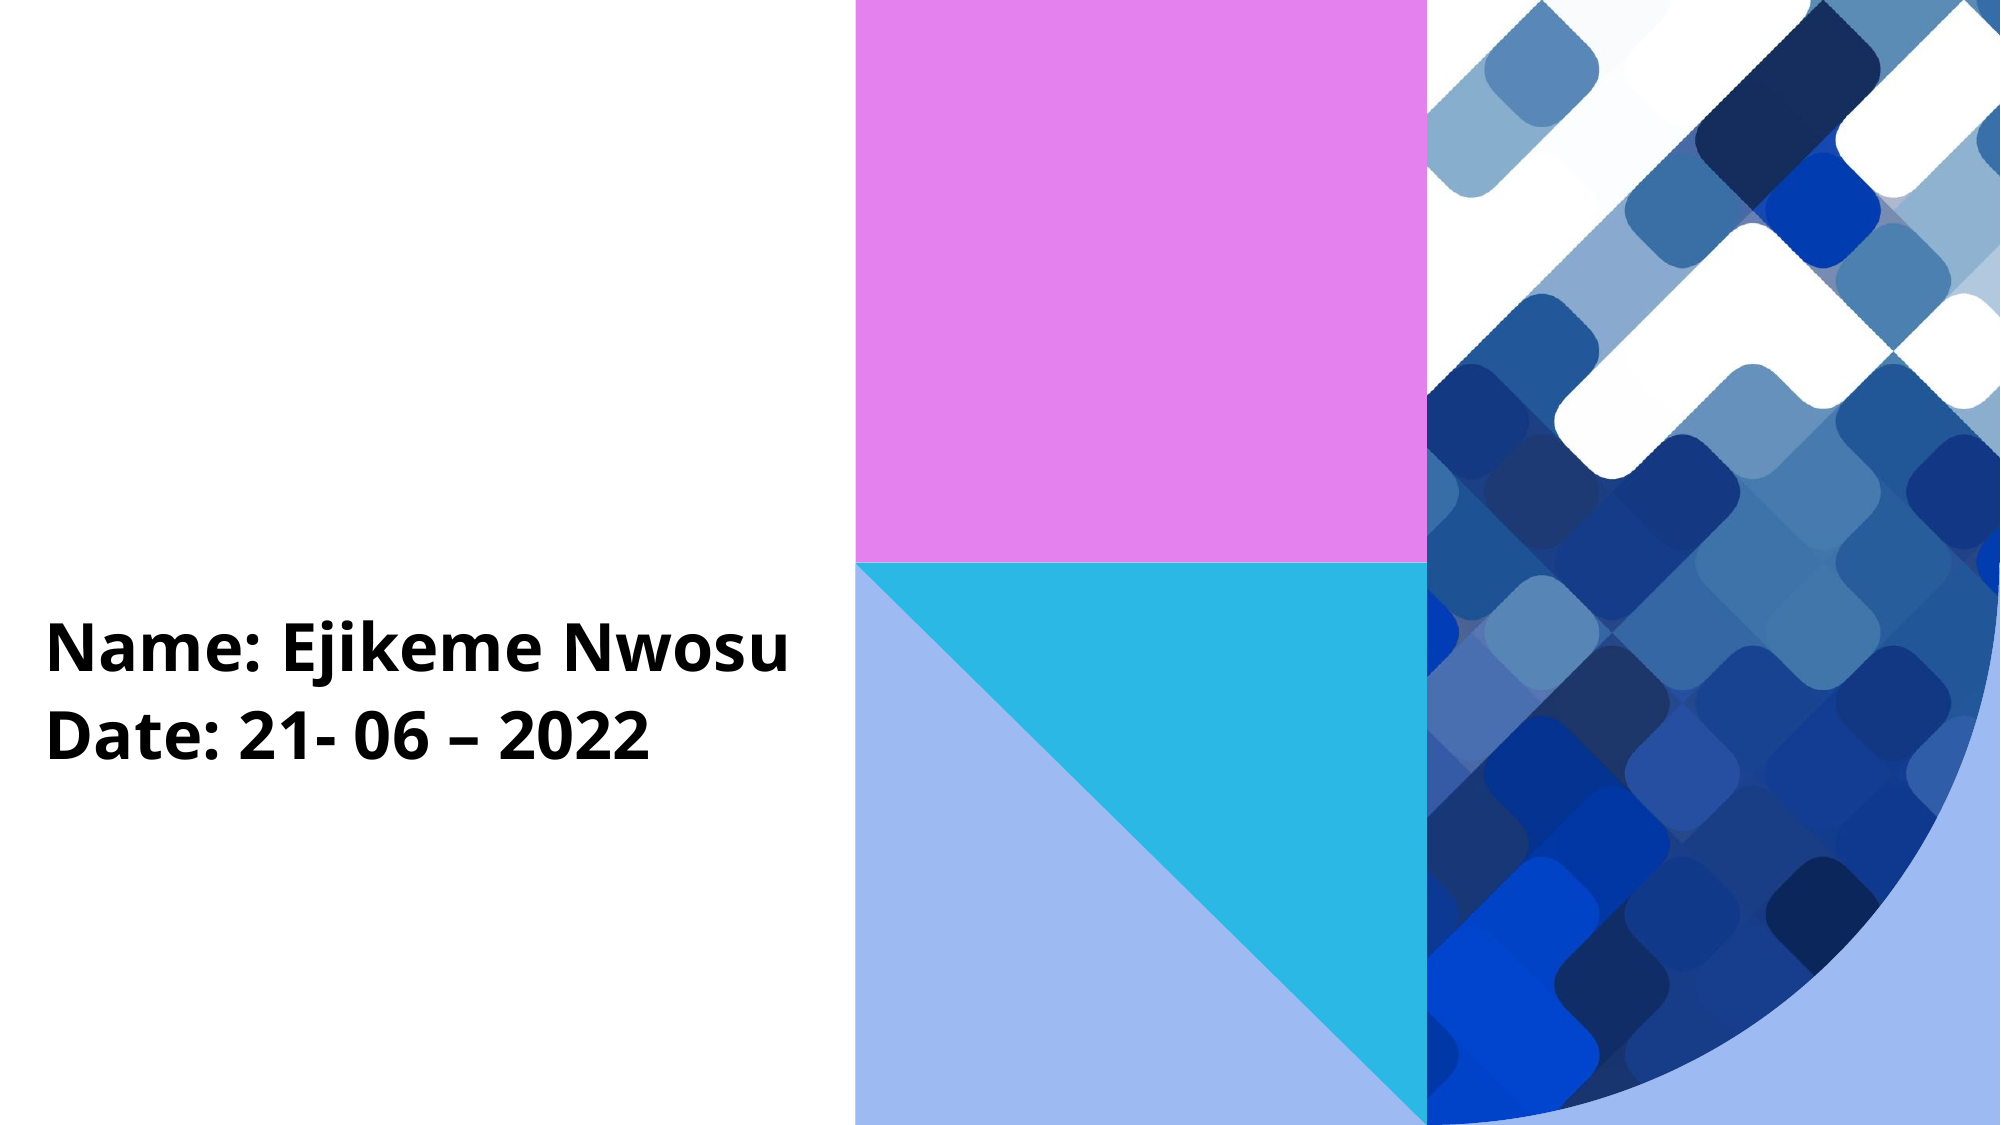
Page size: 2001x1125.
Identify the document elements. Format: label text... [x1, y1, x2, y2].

text_box [854, 561, 1427, 1125]
title Name: Ejikeme Nwosu Date: 21- 06 – 2022 [29, 262, 827, 781]
text_box [0, 0, 854, 1125]
text_box [856, 561, 1427, 1123]
text_box [854, 0, 1427, 561]
picture [1427, 0, 2000, 1125]
